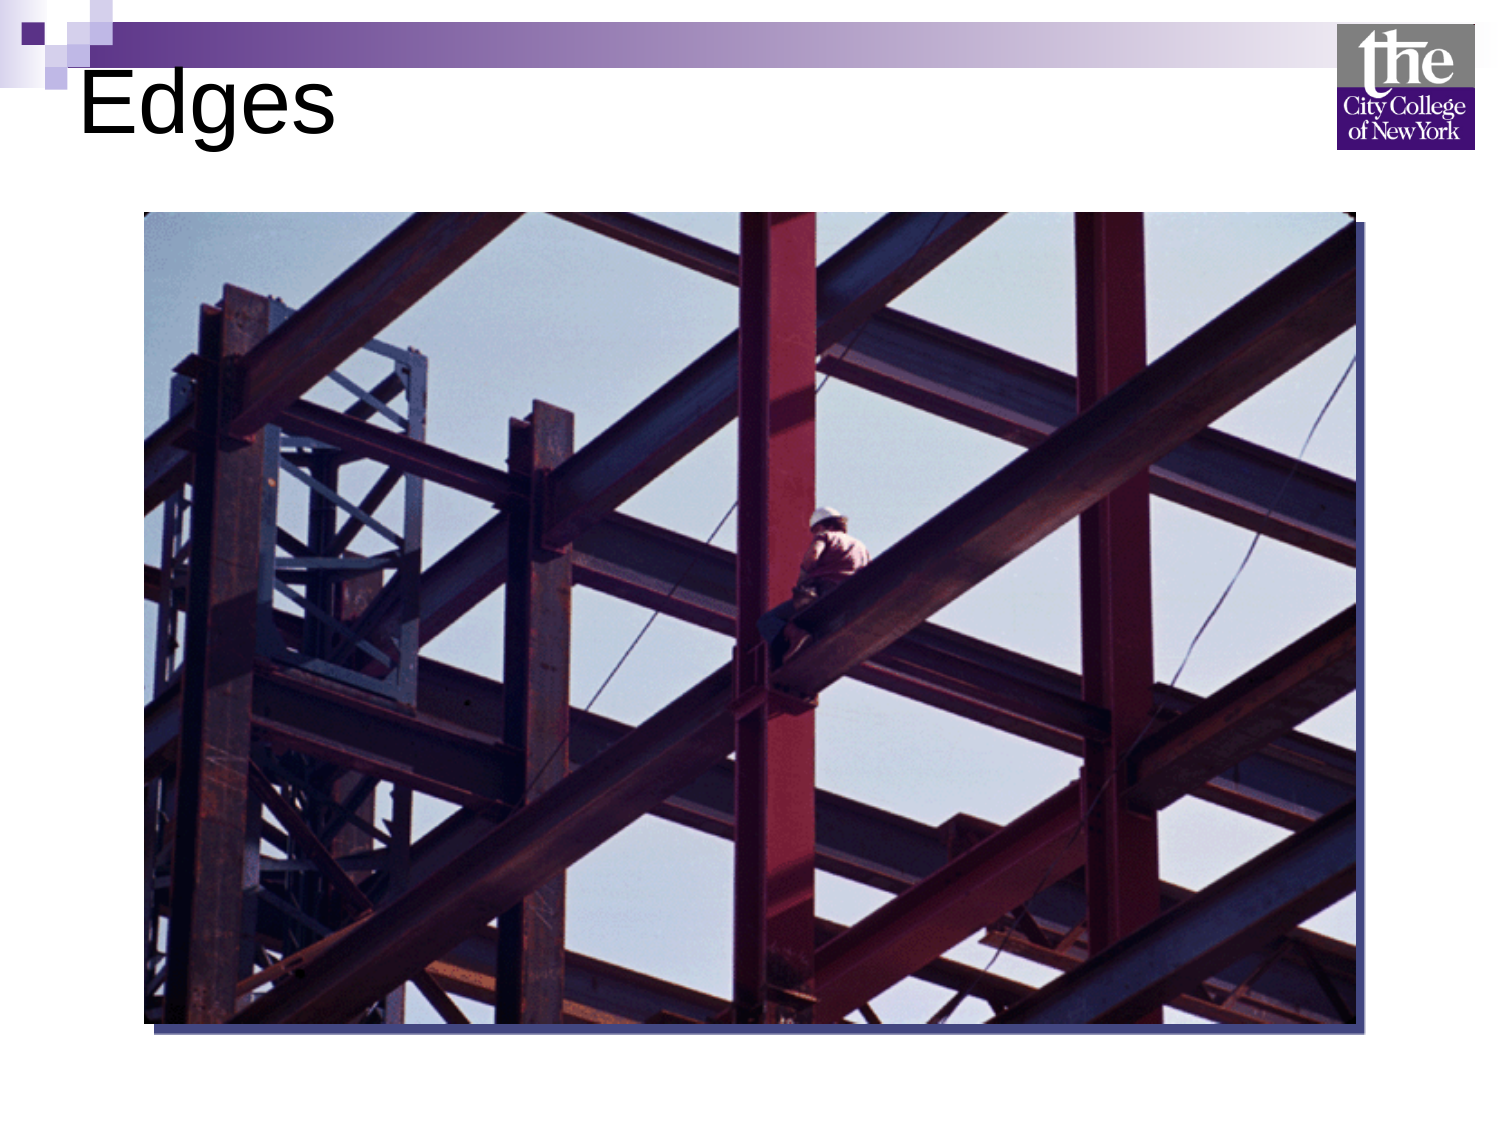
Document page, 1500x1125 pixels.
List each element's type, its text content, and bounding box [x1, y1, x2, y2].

title Edges [62, 46, 1492, 148]
picture [144, 212, 1356, 1025]
picture [1337, 24, 1475, 46]
